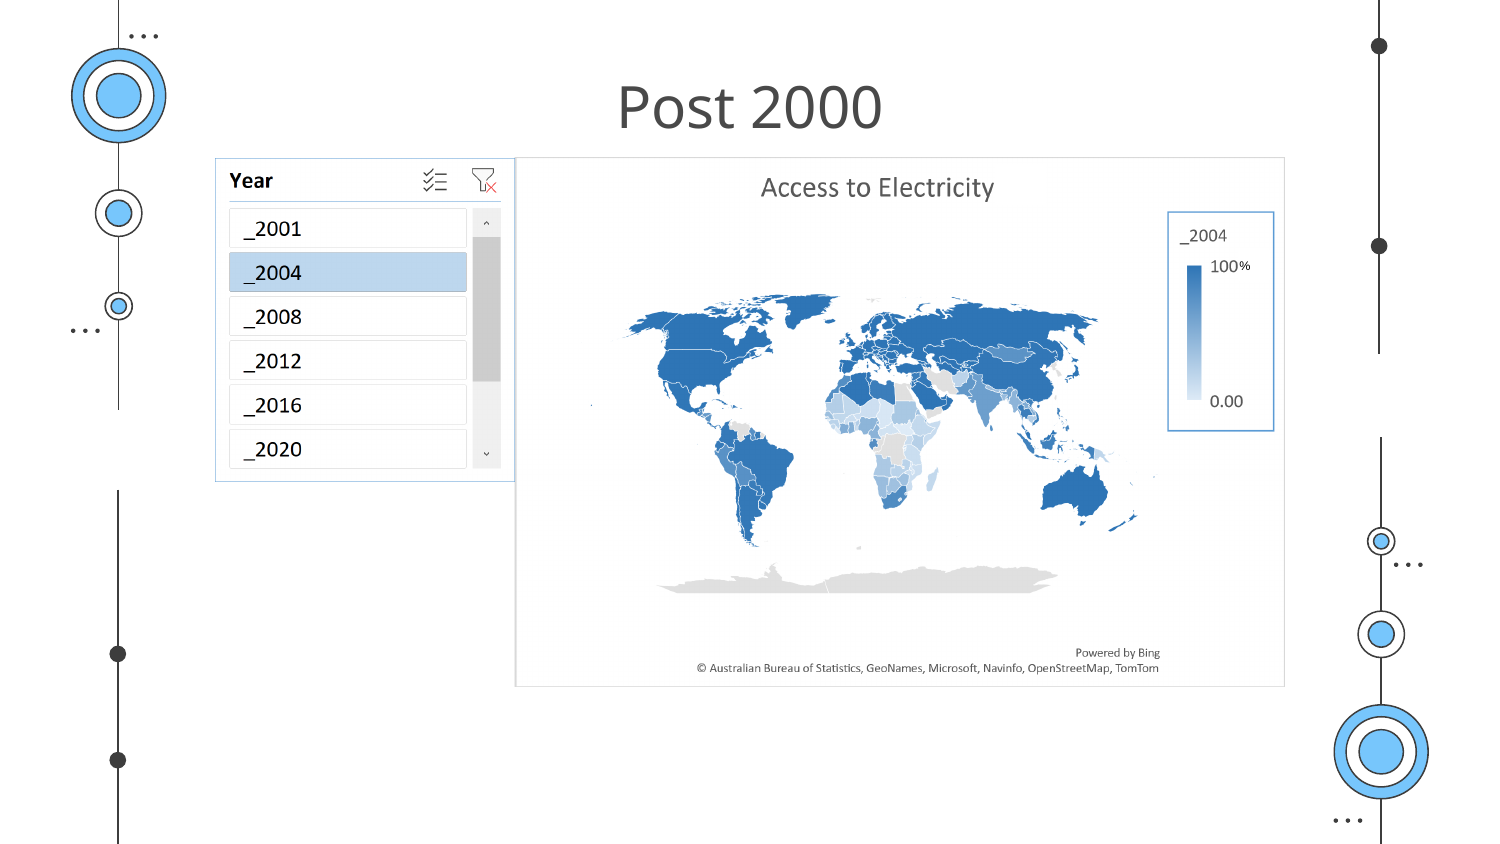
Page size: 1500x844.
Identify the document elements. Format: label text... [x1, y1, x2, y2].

picture [215, 156, 1285, 687]
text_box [1226, 249, 1269, 282]
title Post 2000 [299, 55, 1201, 150]
